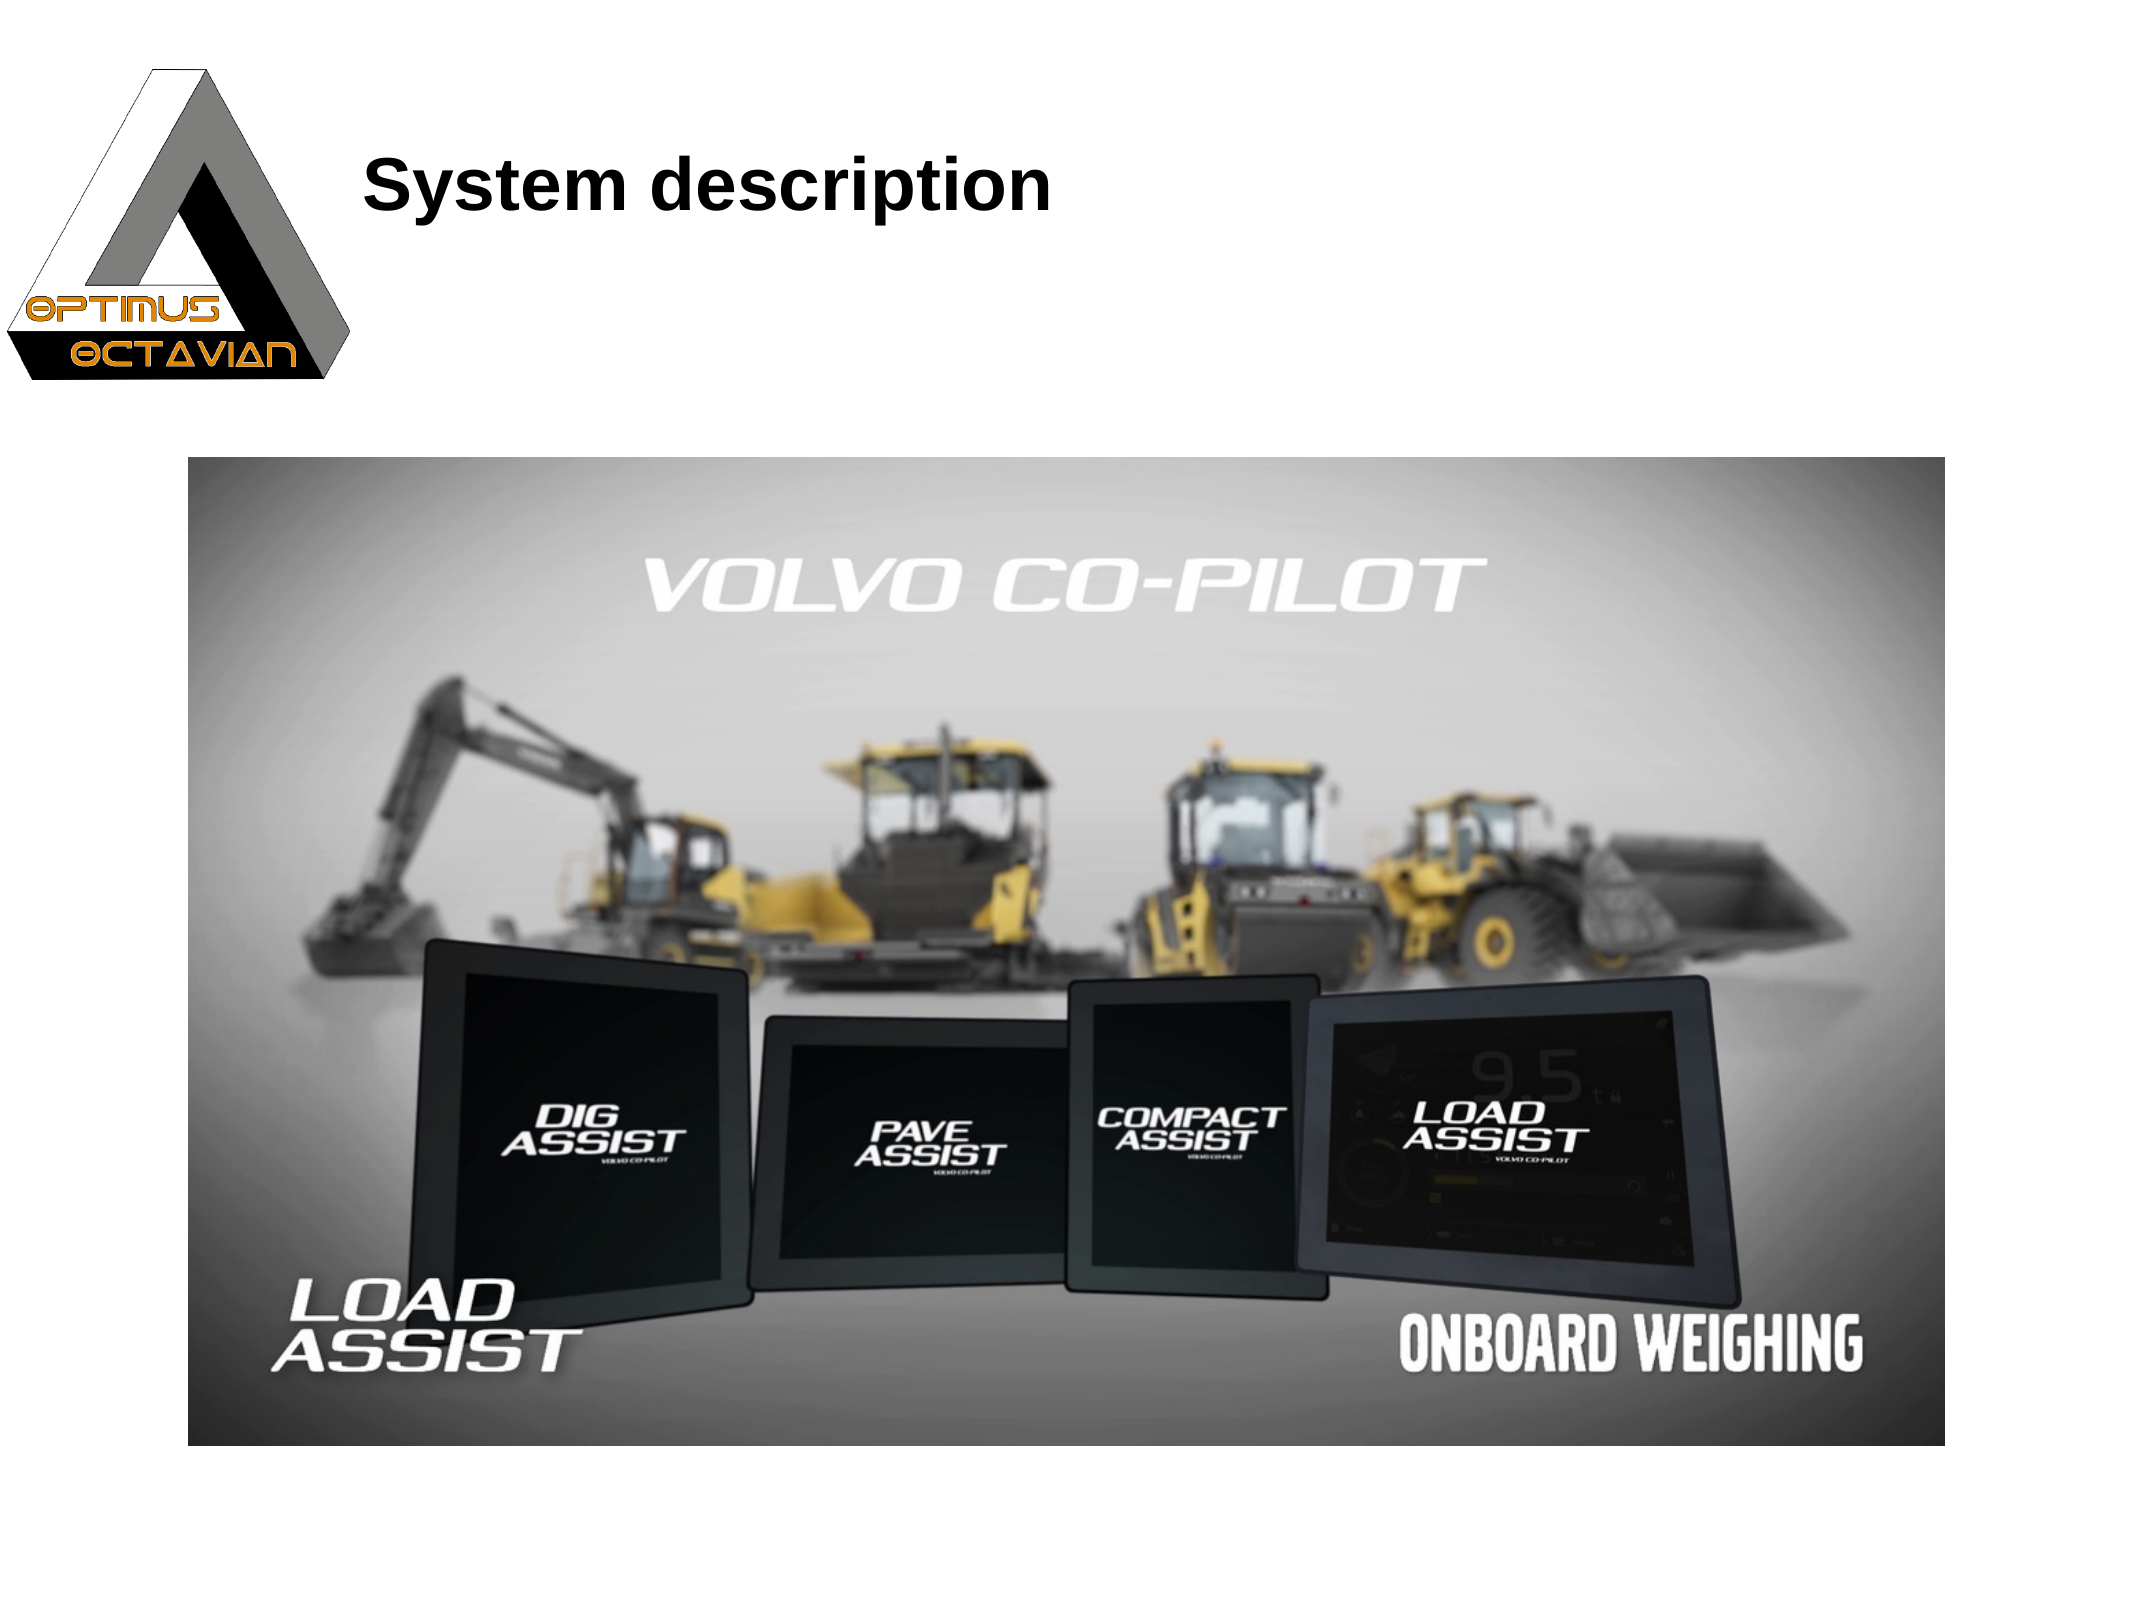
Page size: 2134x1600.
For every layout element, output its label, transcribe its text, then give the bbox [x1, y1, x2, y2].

title System description [347, 66, 2134, 296]
picture [7, 69, 350, 380]
picture [188, 457, 1945, 1446]
